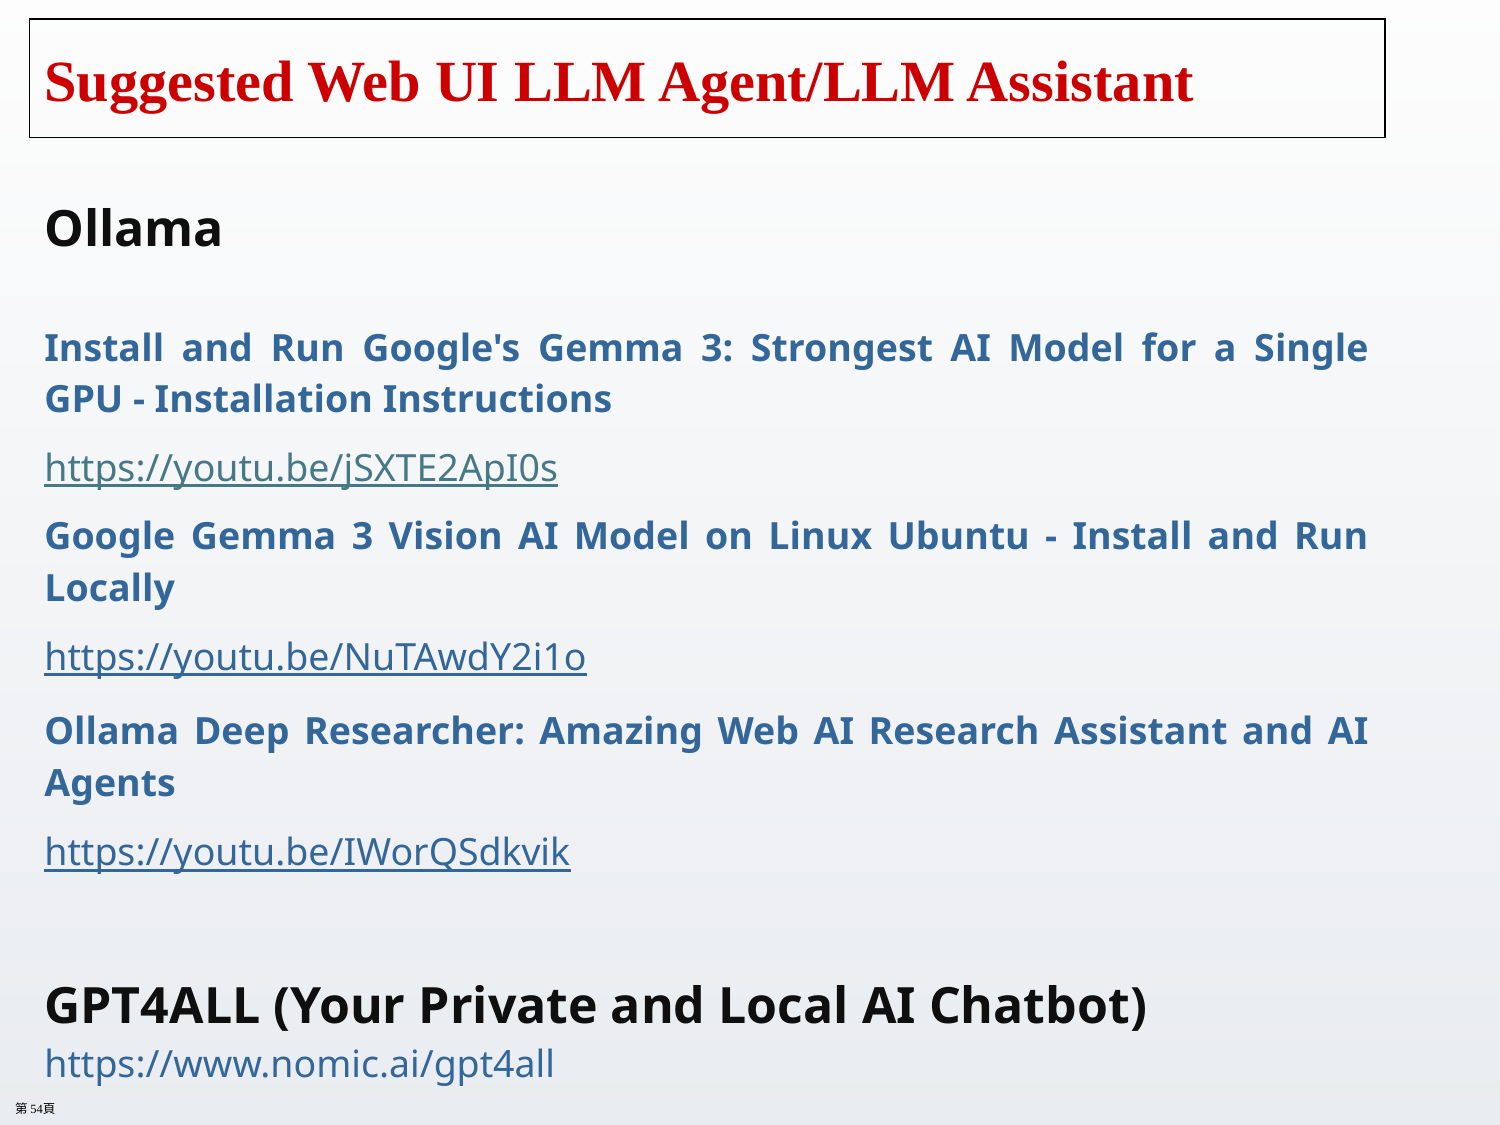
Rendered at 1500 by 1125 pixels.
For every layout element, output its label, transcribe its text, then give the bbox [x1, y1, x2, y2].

title Suggested Web UI LLM Agent/LLM Assistant [29, 18, 1386, 138]
list Ollama Install and Run Google's Gemma 3: Strongest AI Model for a Single GPU - Installation Instructions https://youtu.be/jSXTE2ApI0s Google Gemma 3 Vision AI Model on Linux Ubuntu - Install and Run Locally https://youtu.be/NuTAwdY2i1o Ollama Deep Researcher: Amazing Web AI Research Assistant and AI Agents https://youtu.be/IWorQSdkvik GPT4ALL (Your Private and Local AI Chatbot) https://www.nomic.ai/gpt4all [29, 189, 1386, 1017]
